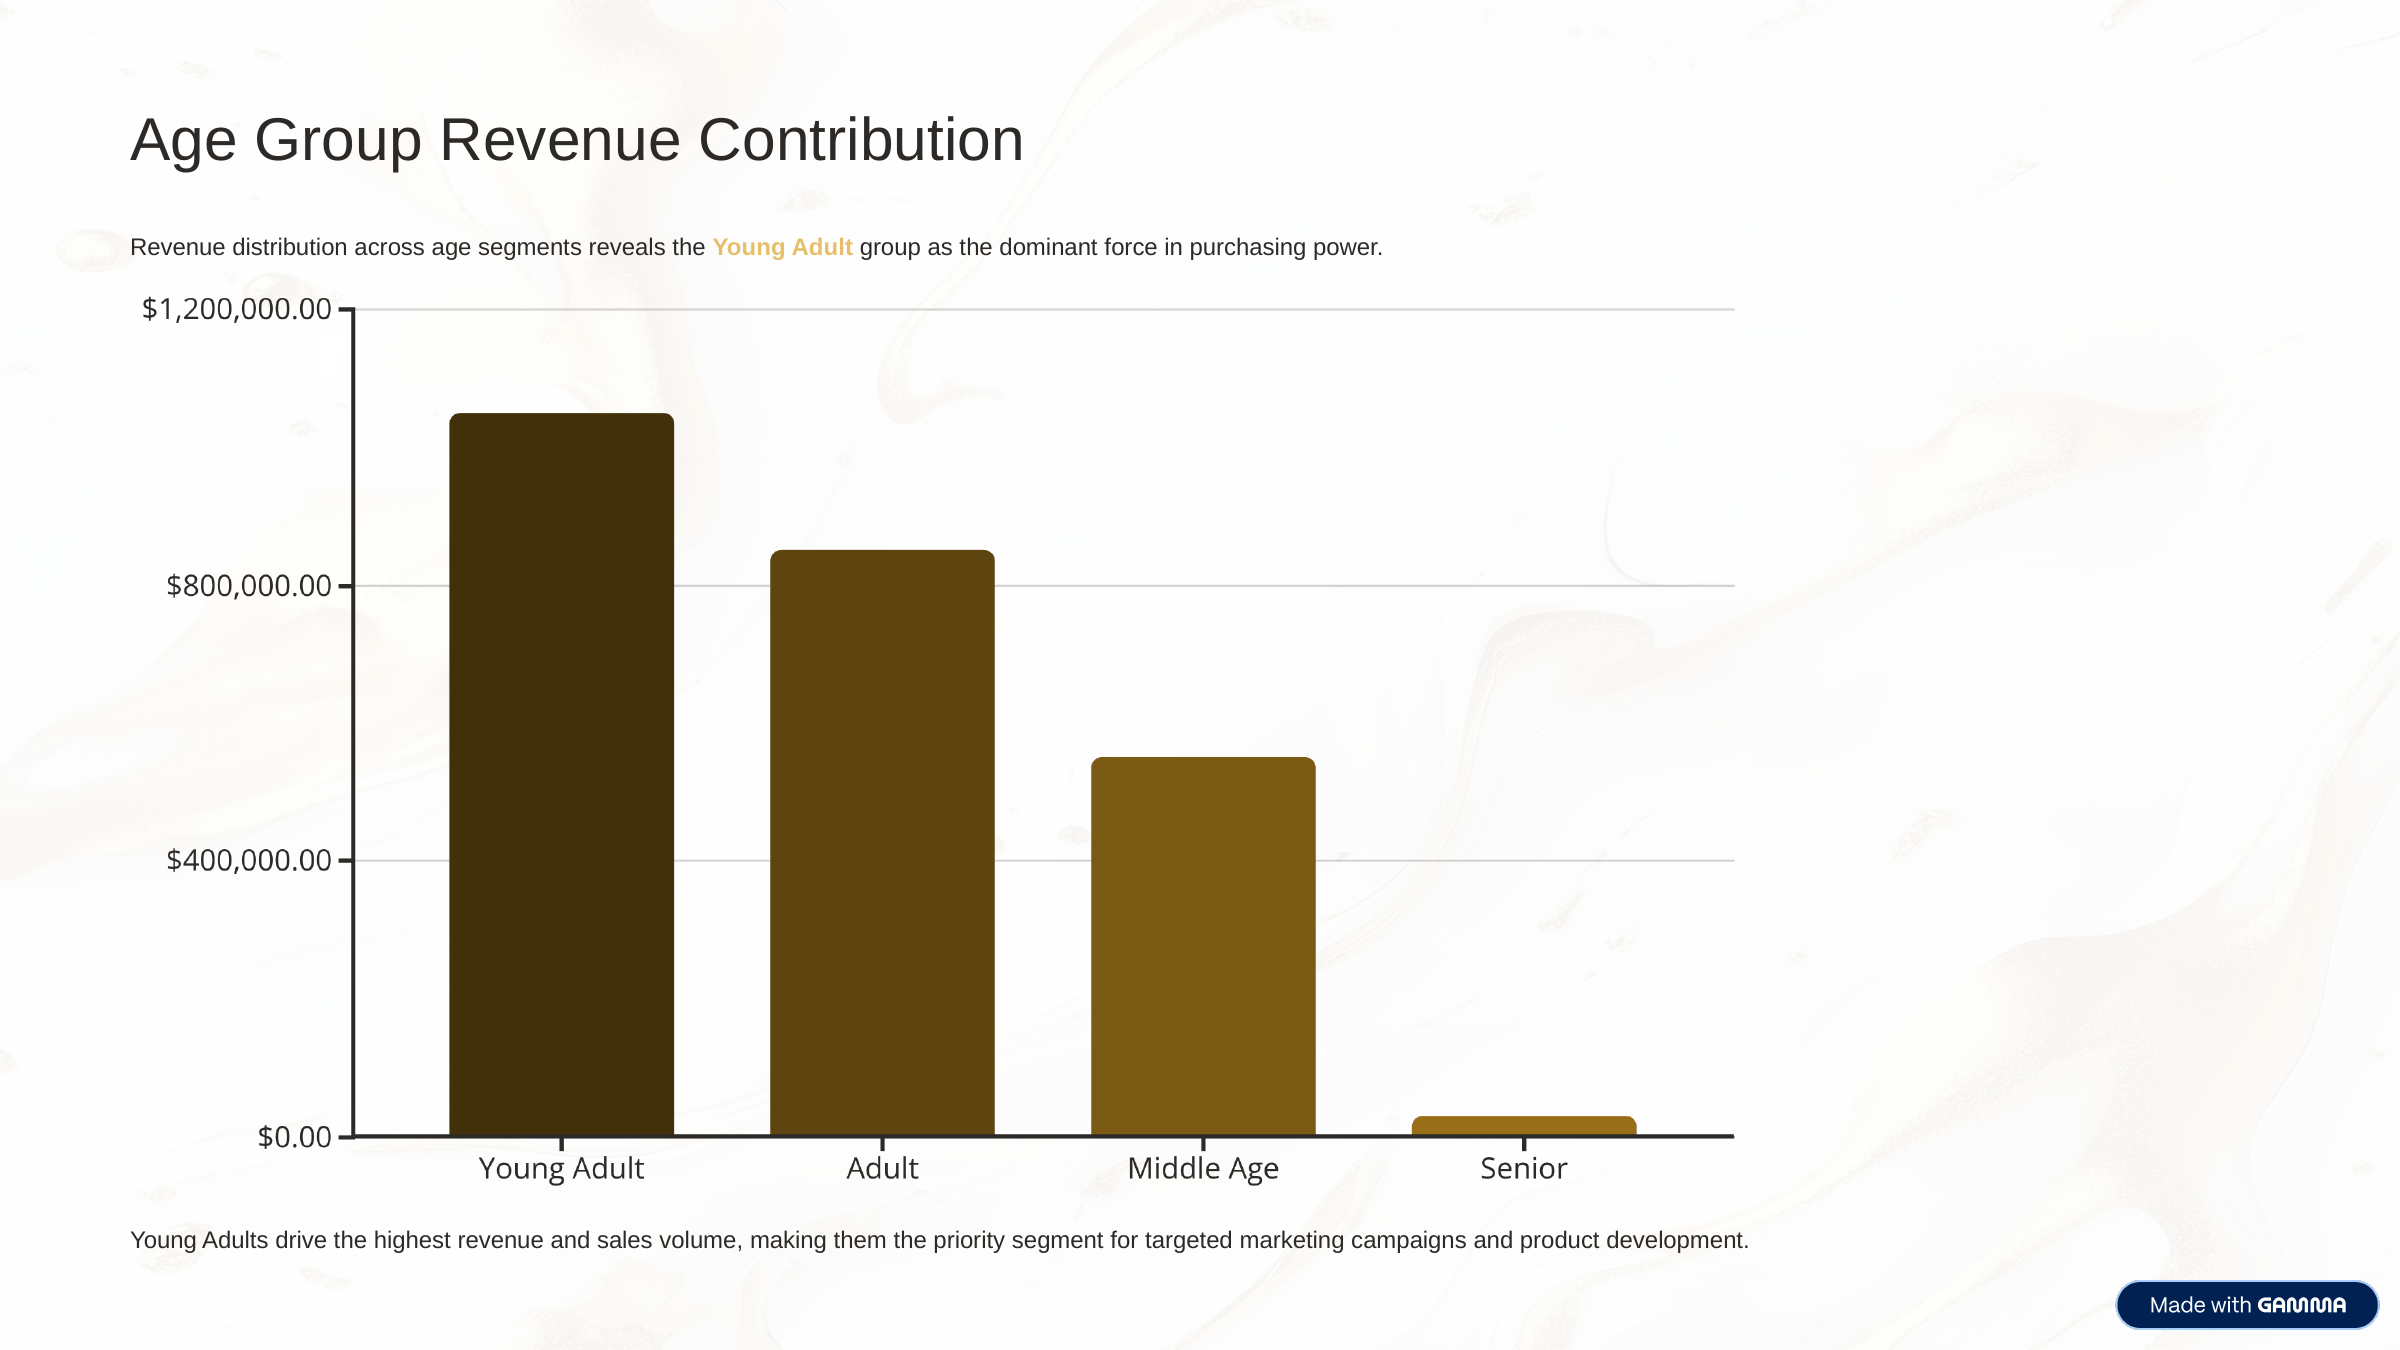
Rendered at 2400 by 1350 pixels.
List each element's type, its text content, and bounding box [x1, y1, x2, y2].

text_box Revenue distribution across age segments reveals the Young Adult group as the dominant force in purchasing power. [130, 221, 2270, 261]
text_box Young Adults drive the highest revenue and sales volume, making them the priority segment for targeted marketing campaigns and product development. [130, 1214, 2270, 1254]
picture [2106, 1271, 2389, 1339]
text_box Age Group Revenue Contribution [130, 96, 1095, 173]
picture [130, 288, 1735, 1187]
